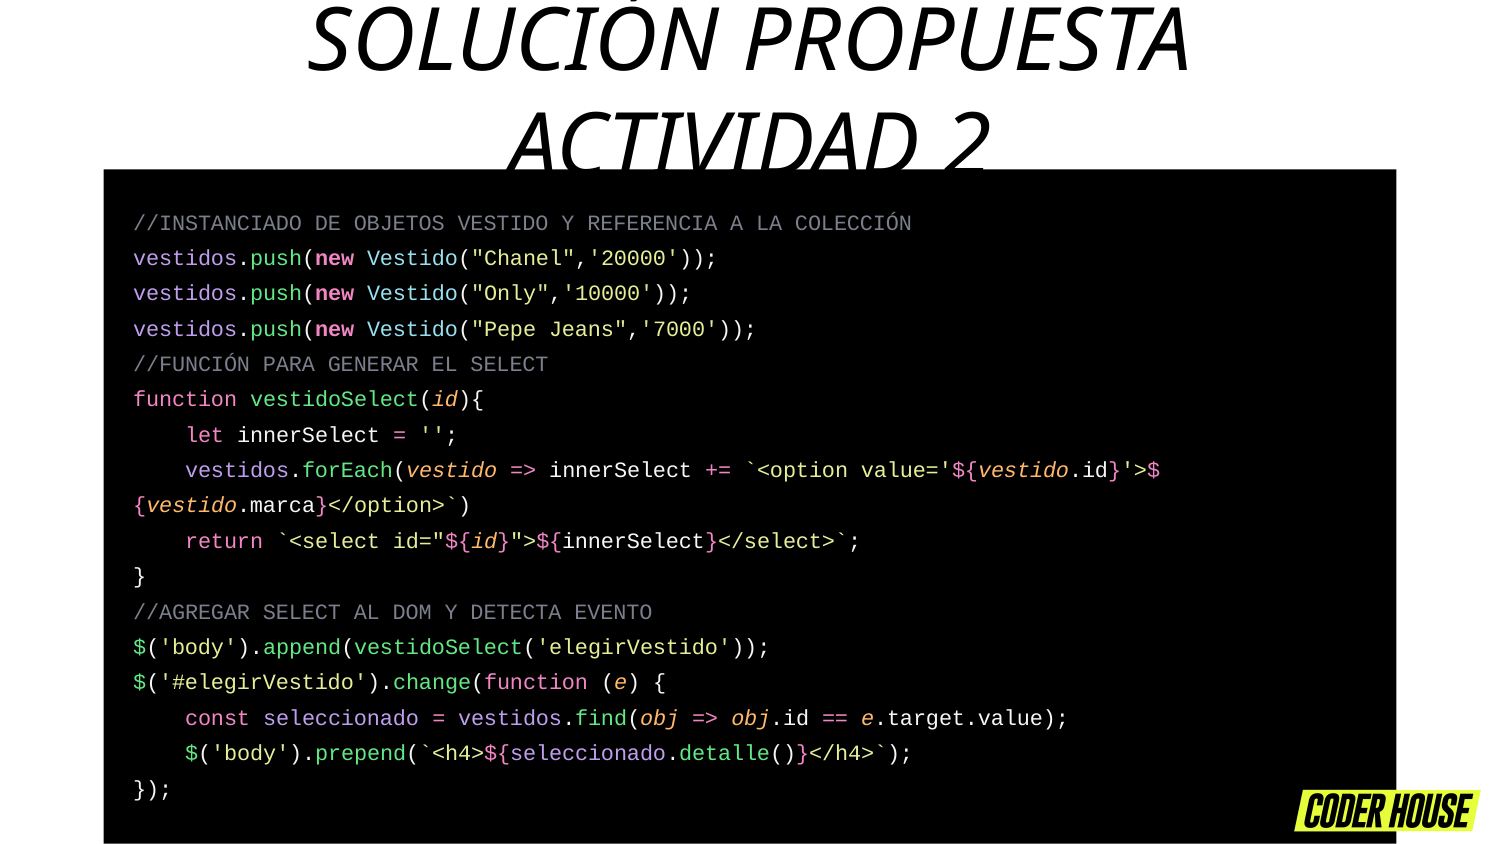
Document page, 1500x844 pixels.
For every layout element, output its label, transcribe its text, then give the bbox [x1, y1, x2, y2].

text_box //INSTANCIADO DE OBJETOS VESTIDO Y REFERENCIA A LA COLECCIÓN vestidos.push(new Vestido("Chanel",'20000')); vestidos.push(new Vestido("Only",'10000')); vestidos.push(new Vestido("Pepe Jeans",'7000')); //FUNCIÓN PARA GENERAR EL SELECT function vestidoSelect(id){ let innerSelect = ''; vestidos.forEach(vestido => innerSelect += `<option value='${vestido.id}'>${vestido.marca}</option>`) return `<select id="${id}">${innerSelect}</select>`; } //AGREGAR SELECT AL DOM Y DETECTA EVENTO $('body').append(vestidoSelect('elegirVestido')); $('#elegirVestido').change(function (e) { const seleccionado = vestidos.find(obj => obj.id == e.target.value); $('body').prepend(`<h4>${seleccionado.detalle()}</h4>`); }); [103, 169, 1397, 844]
text_box SOLUCIÓN PROPUESTA ACTIVIDAD 2 [109, 7, 1391, 169]
picture [1289, 783, 1486, 838]
